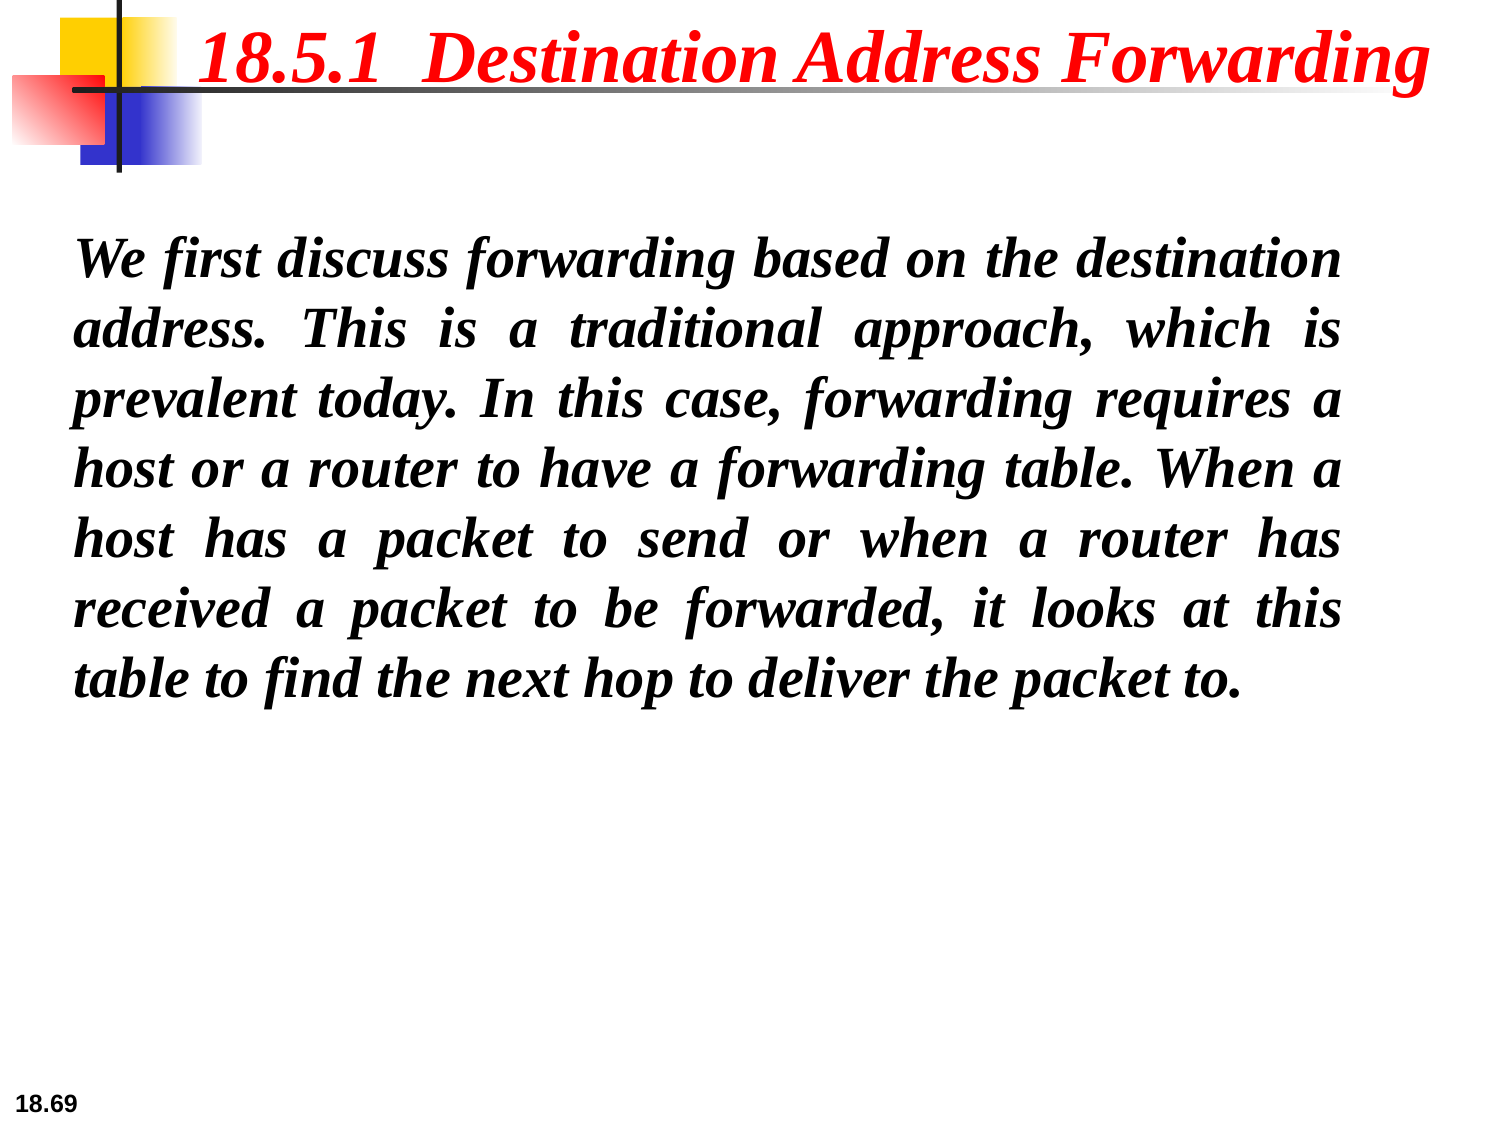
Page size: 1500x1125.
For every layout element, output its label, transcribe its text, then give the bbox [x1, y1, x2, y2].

text_box We first discuss forwarding based on the destination address. This is a traditional approach, which is prevalent today. In this case, forwarding requires a host or a router to have a forwarding table. When a host has a packet to send or when a router has received a packet to be forwarded, it looks at this table to find the next hop to deliver the packet to. [58, 212, 1359, 717]
text_box [72, 87, 183, 93]
text_box [80, 93, 116, 165]
text_box [60, 17, 116, 86]
slide_number 18.69 [0, 1049, 313, 1125]
text_box [116, 0, 122, 87]
text_box [122, 17, 177, 86]
text_box [122, 93, 141, 165]
text_box [116, 93, 122, 173]
text_box [141, 93, 202, 165]
text_box [12, 75, 105, 145]
text_box 18.5.1 Destination Address Forwarding [183, 0, 1448, 105]
